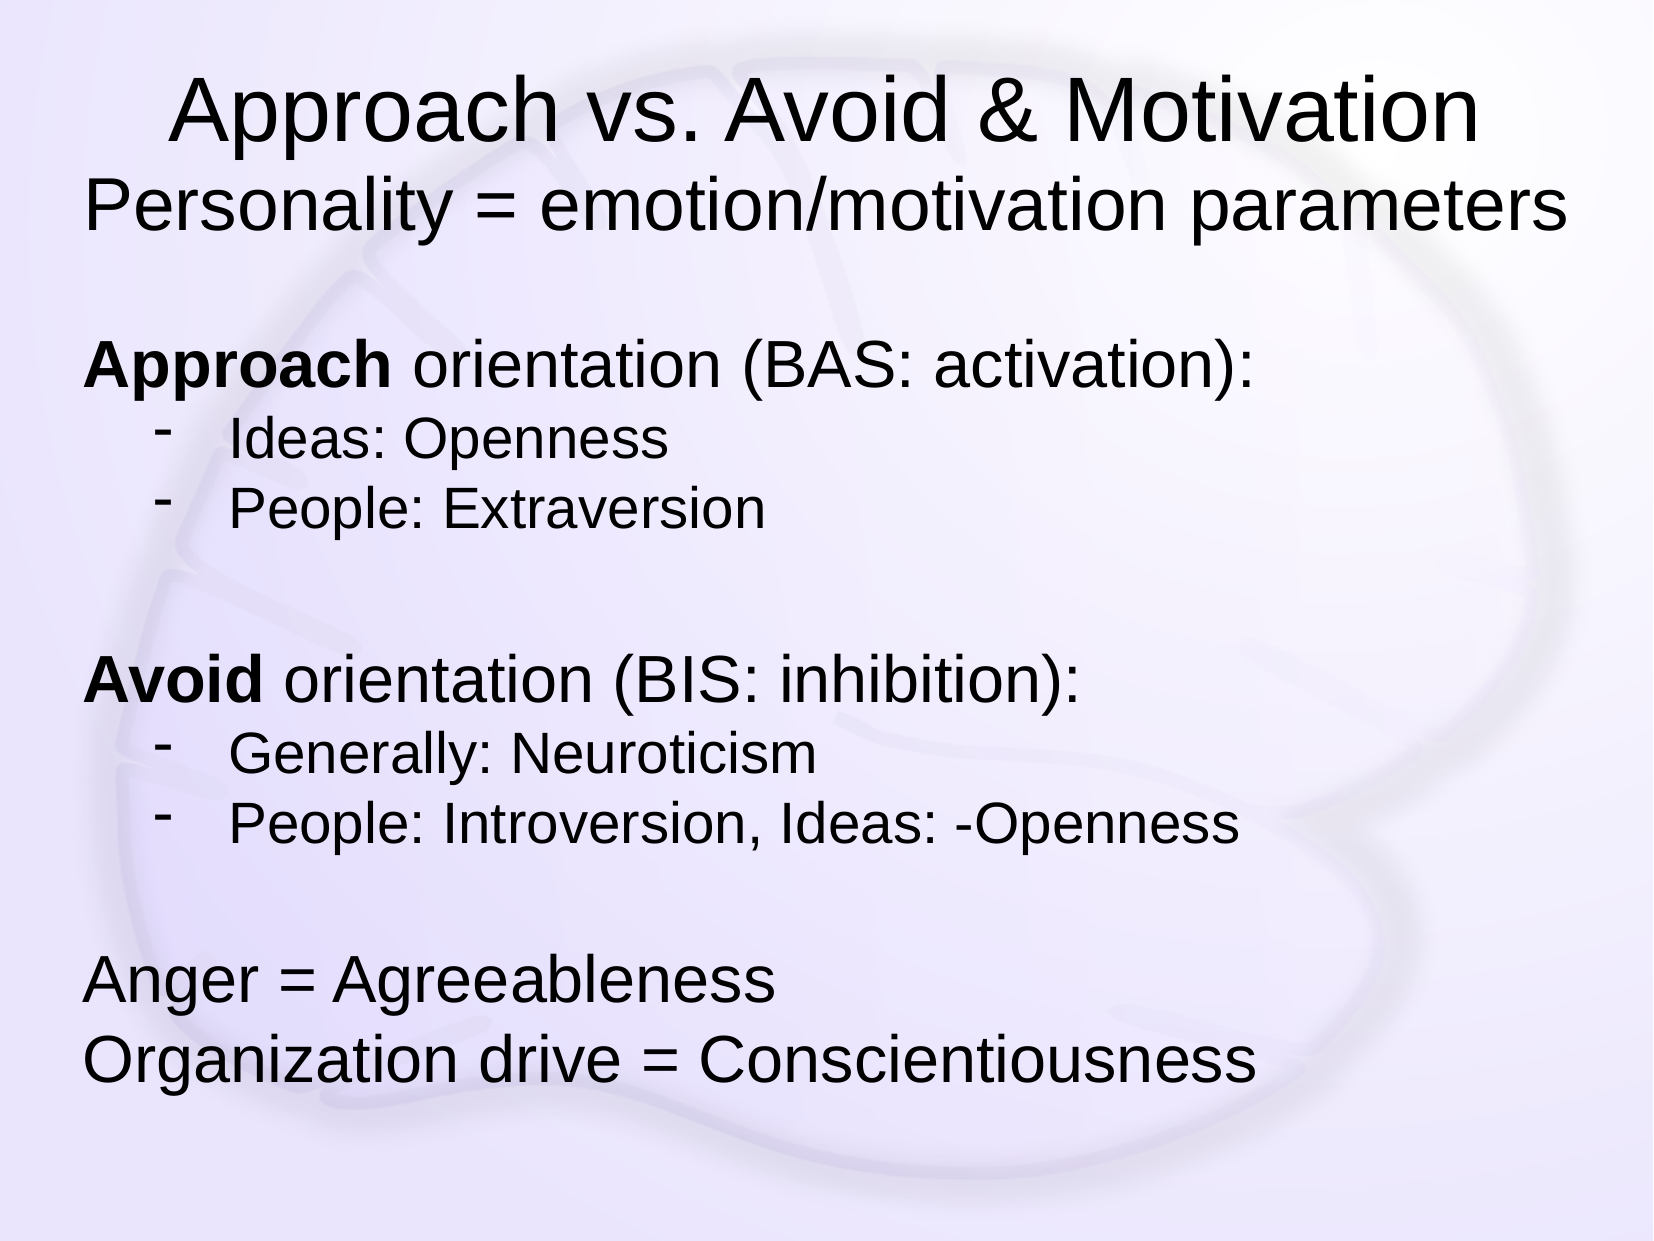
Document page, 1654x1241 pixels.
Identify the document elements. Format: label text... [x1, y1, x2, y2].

list Approach orientation (BAS: activation): Ideas: Openness People: Extraversion Avoid orientation (BIS: inhibition): Generally: Neuroticism People: Introversion, Ideas: -Openness Anger = Agreeableness Organization drive = Conscientiousness [82, 320, 1571, 1110]
picture [0, 0, 1654, 1241]
title Approach vs. Avoid & Motivation Personality = emotion/motivation parameters [82, 49, 1571, 257]
